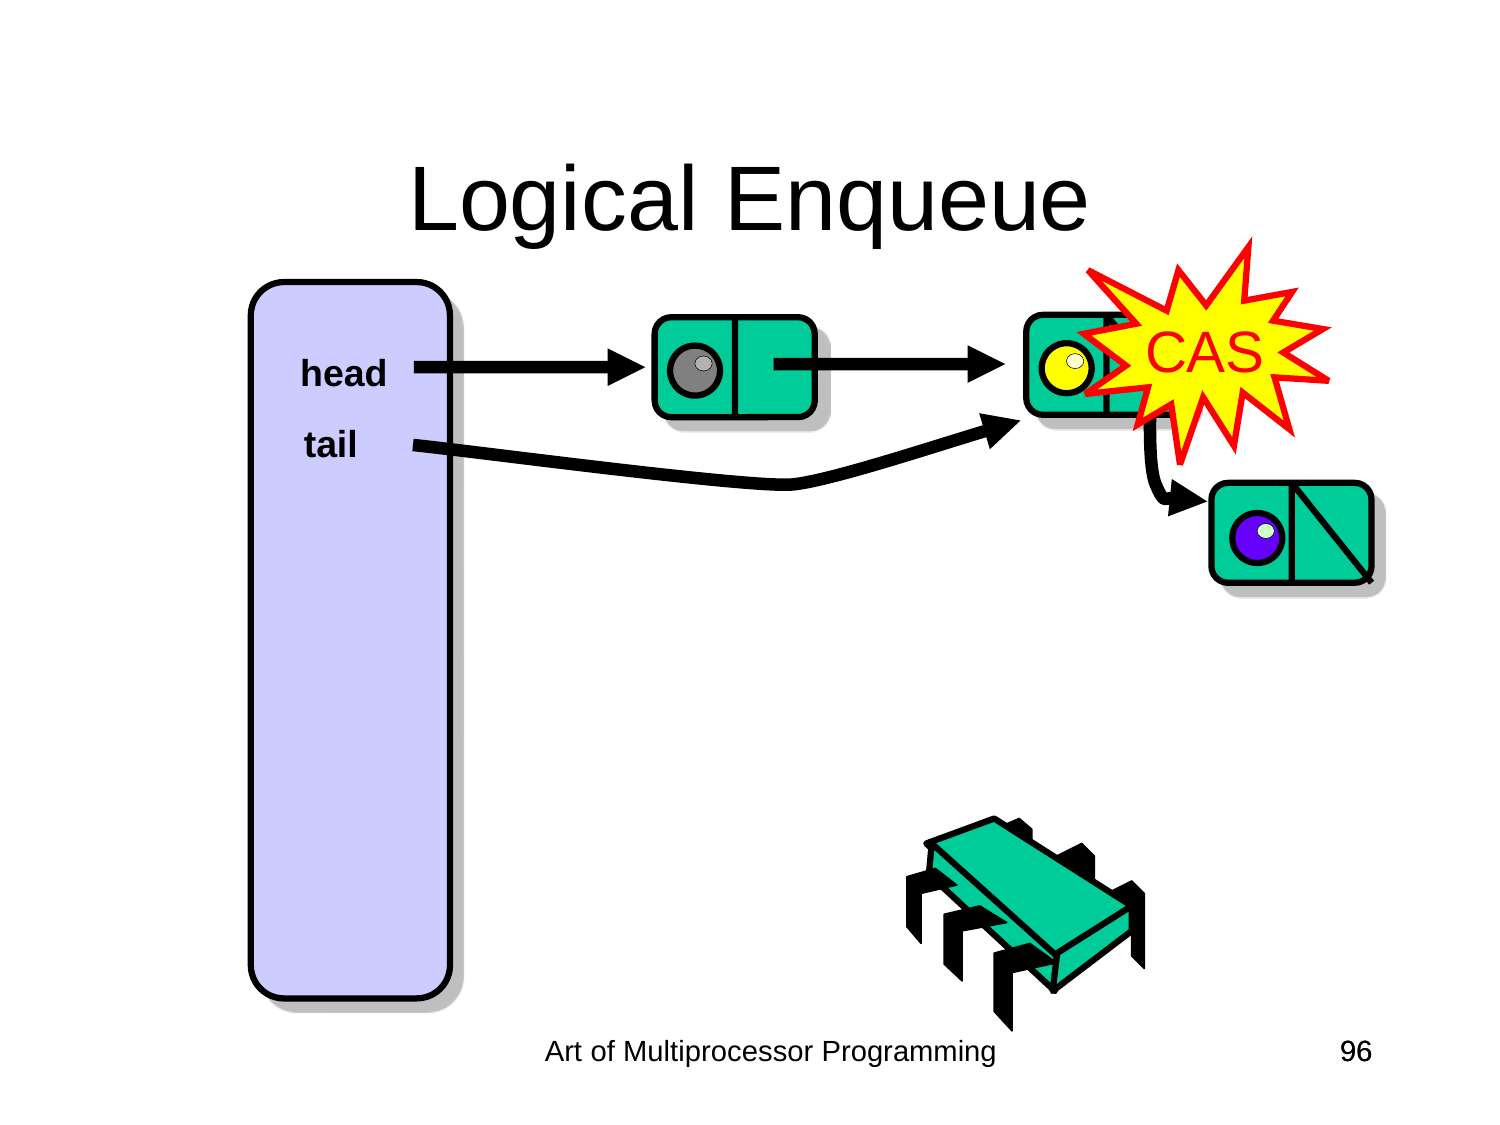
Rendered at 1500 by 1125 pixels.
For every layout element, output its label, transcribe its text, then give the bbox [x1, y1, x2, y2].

text_box tail [288, 412, 373, 473]
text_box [654, 316, 815, 418]
text_box [1149, 422, 1206, 507]
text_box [1041, 342, 1092, 394]
text_box 96 [1074, 1024, 1388, 1100]
text_box CAS [1088, 247, 1329, 465]
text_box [1232, 512, 1283, 564]
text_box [1211, 482, 1372, 584]
text_box head [285, 341, 403, 401]
title Logical Enqueue [112, 99, 1388, 288]
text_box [1025, 314, 1187, 416]
text_box [413, 361, 646, 374]
text_box [820, 357, 1006, 371]
footer Art of Multiprocessor Programming [512, 1024, 1030, 1101]
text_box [669, 345, 721, 396]
text_box [250, 288, 451, 999]
text_box [412, 417, 1021, 485]
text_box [906, 818, 1145, 1032]
